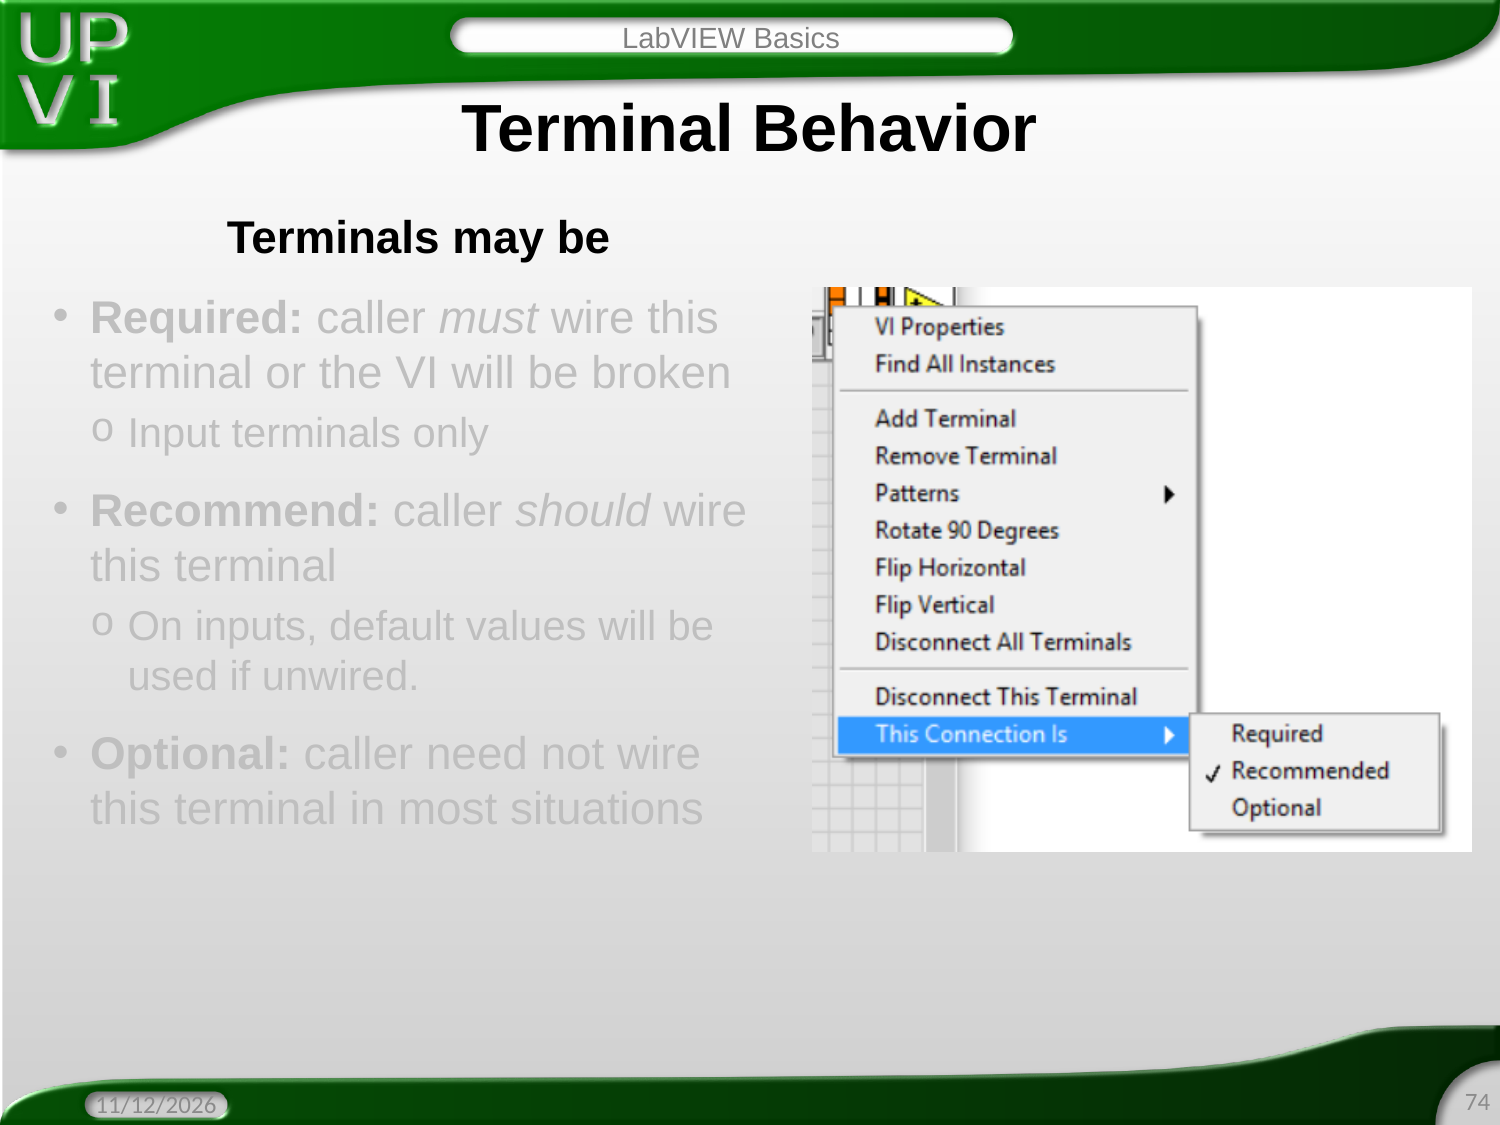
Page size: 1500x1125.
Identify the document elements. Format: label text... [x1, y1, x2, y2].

picture [0, 0, 1500, 1125]
footer LabVIEW Basics [450, 6, 1013, 67]
list Terminals may be Required: caller must wire this terminal or the VI will be broken Input terminals only Recommend: caller should wire this terminal On inputs, default values will be used if unwired. Optional: caller need not wire this terminal in most situations [37, 200, 800, 1005]
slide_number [75, 1073, 238, 1125]
title Terminal Behavior [75, 75, 1425, 175]
slide_number 74 [1155, 1069, 1500, 1125]
